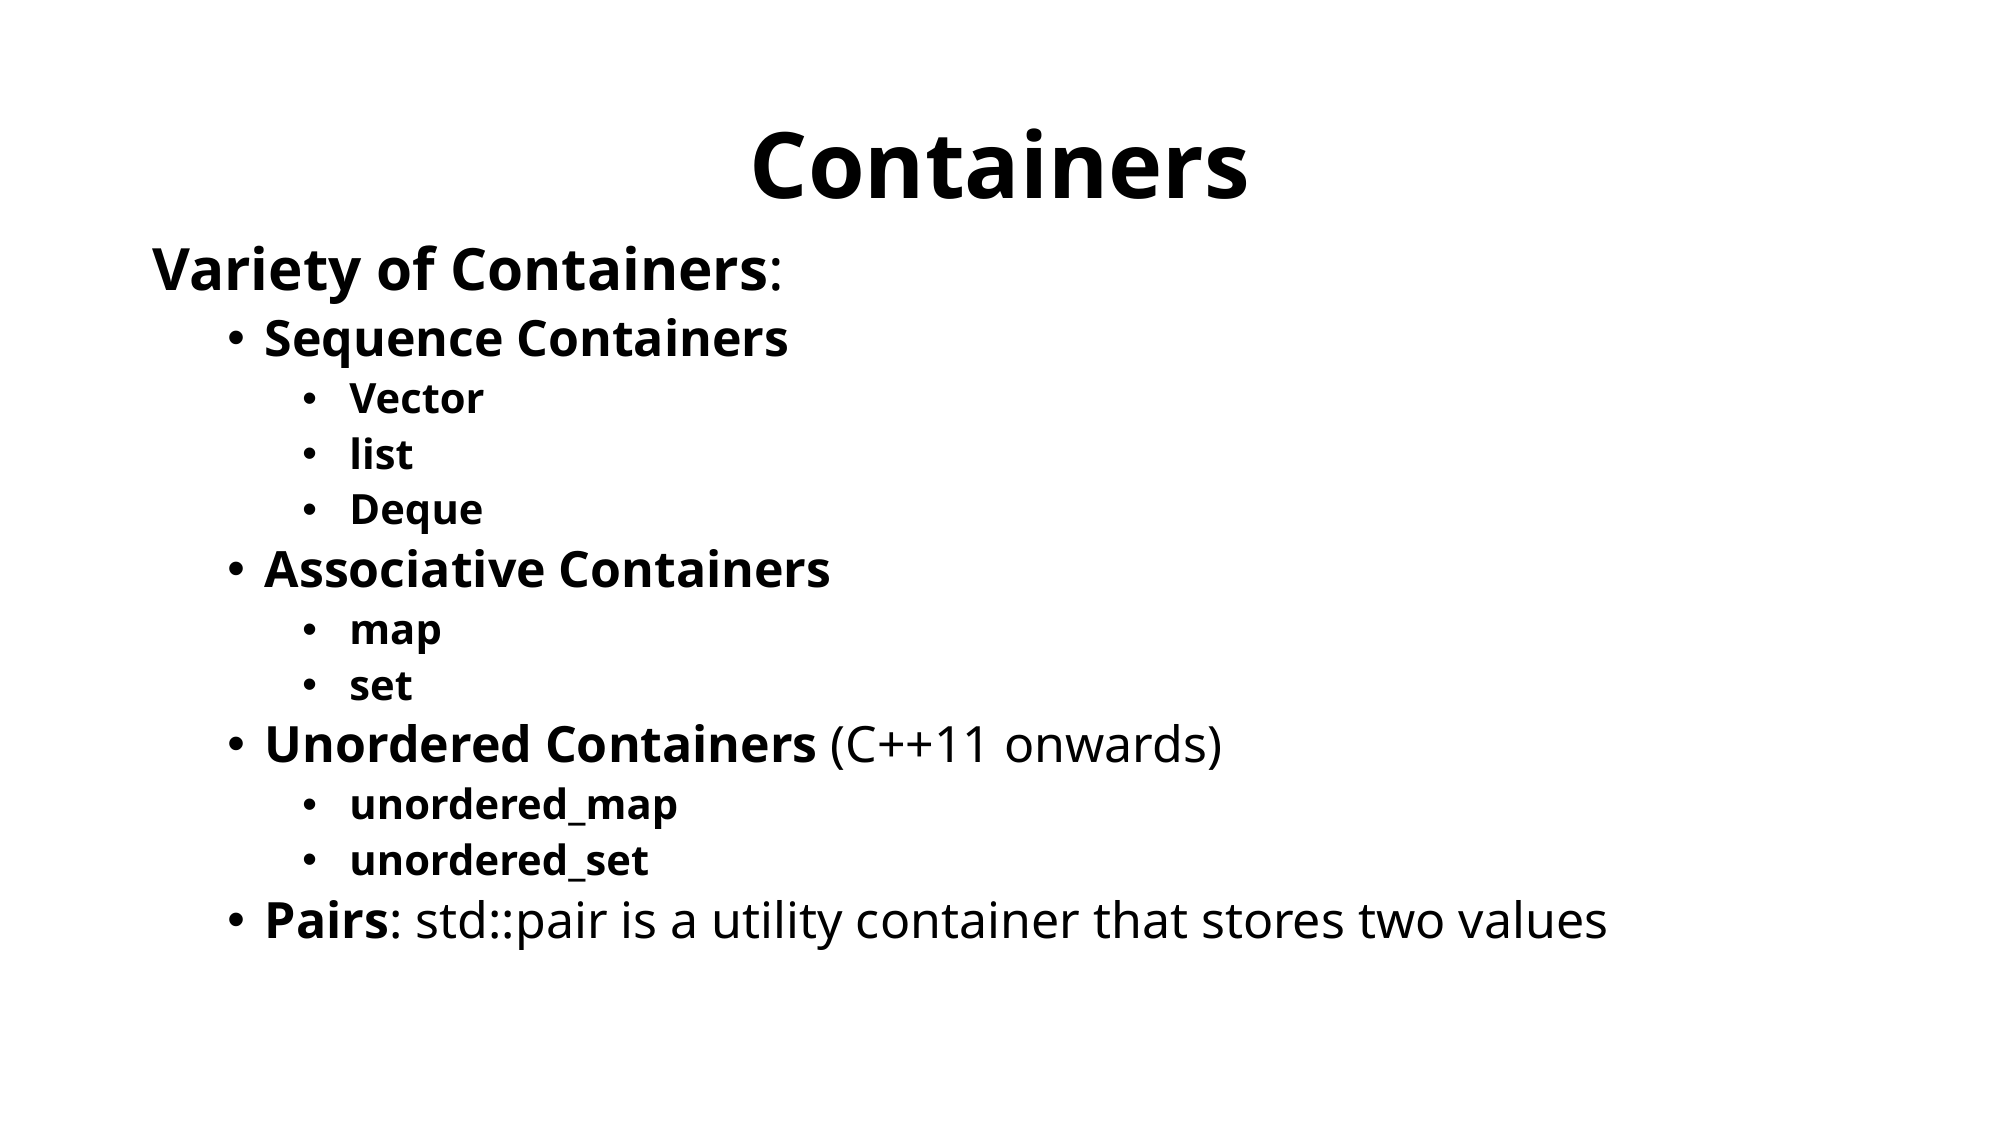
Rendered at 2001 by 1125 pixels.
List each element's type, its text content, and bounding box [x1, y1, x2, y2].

list Variety of Containers: Sequence Containers Vector list Deque Associative Containers map set Unordered Containers (C++11 onwards) unordered_map unordered_set Pairs: std::pair is a utility container that stores two values [137, 232, 1863, 1014]
title Containers [137, 59, 1863, 232]
